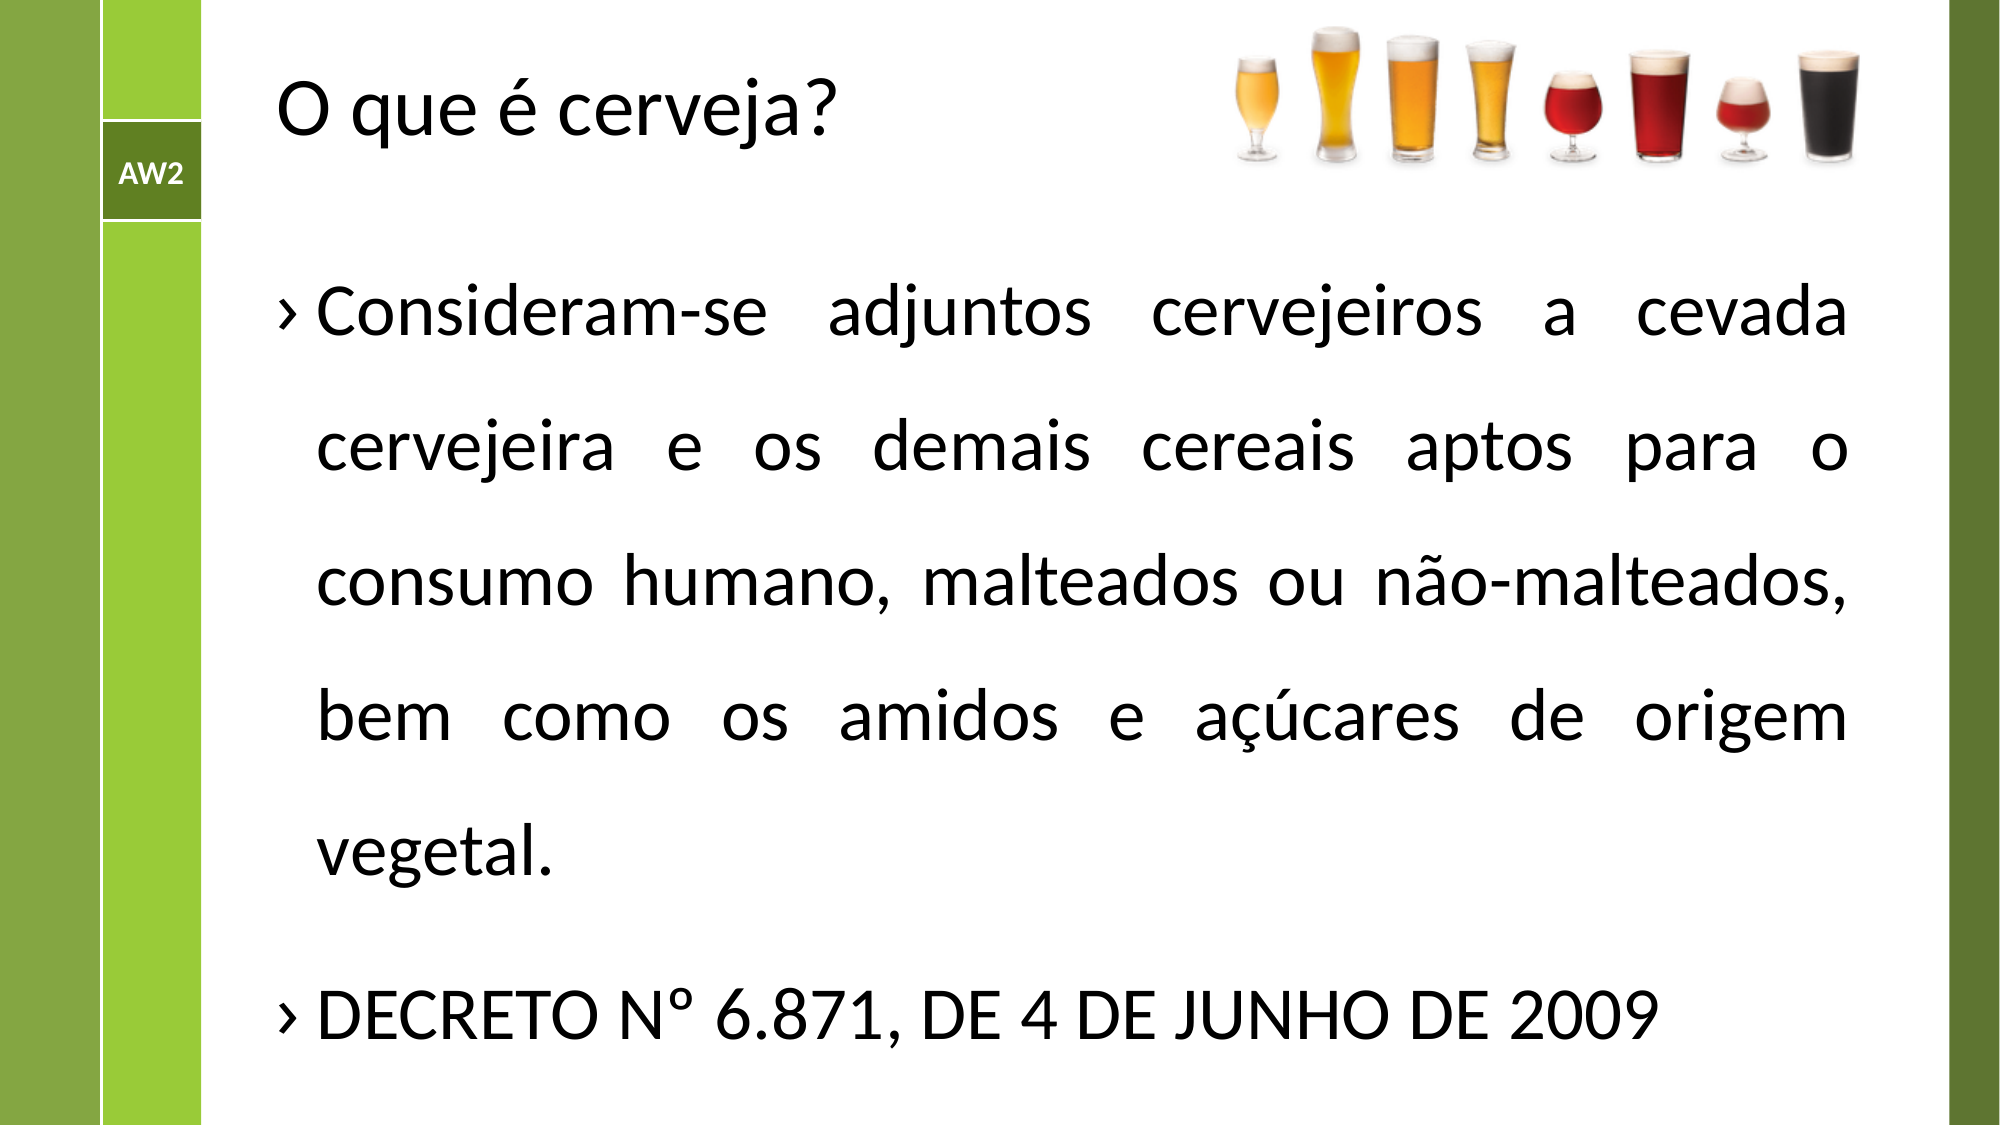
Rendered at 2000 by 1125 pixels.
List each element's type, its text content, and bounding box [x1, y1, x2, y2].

list Consideram-se adjuntos cervejeiros a cevada cervejeira e os demais cereais aptos para o consumo humano, malteados ou não-malteados, bem como os amidos e açúcares de origem vegetal. DECRETO Nº 6.871, DE 4 DE JUNHO DE 2009 [261, 208, 1867, 1094]
picture [1224, 19, 1869, 177]
title O que é cerveja? [261, 29, 1867, 161]
